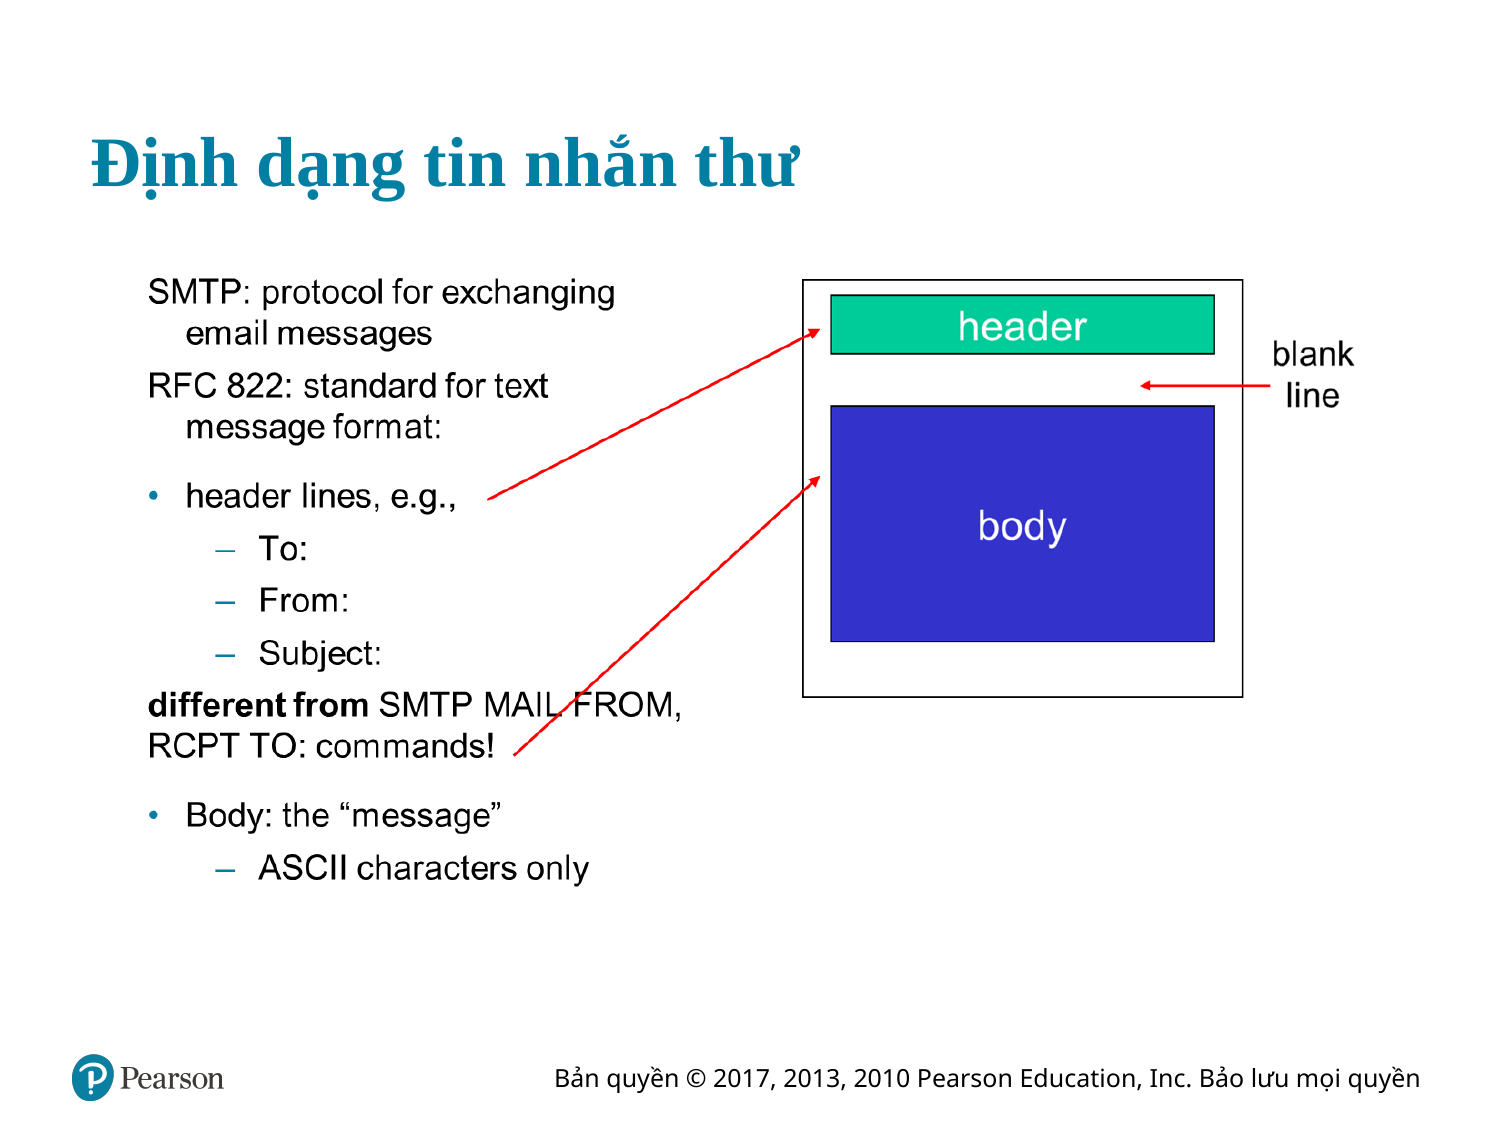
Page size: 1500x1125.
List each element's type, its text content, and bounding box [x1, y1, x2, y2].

picture [80, 1063, 106, 1088]
picture [72, 1054, 88, 1070]
picture [98, 1054, 224, 1101]
picture [125, 257, 1375, 986]
picture [72, 1087, 83, 1101]
title Định dạng tin nhắn thư [75, 35, 1425, 216]
